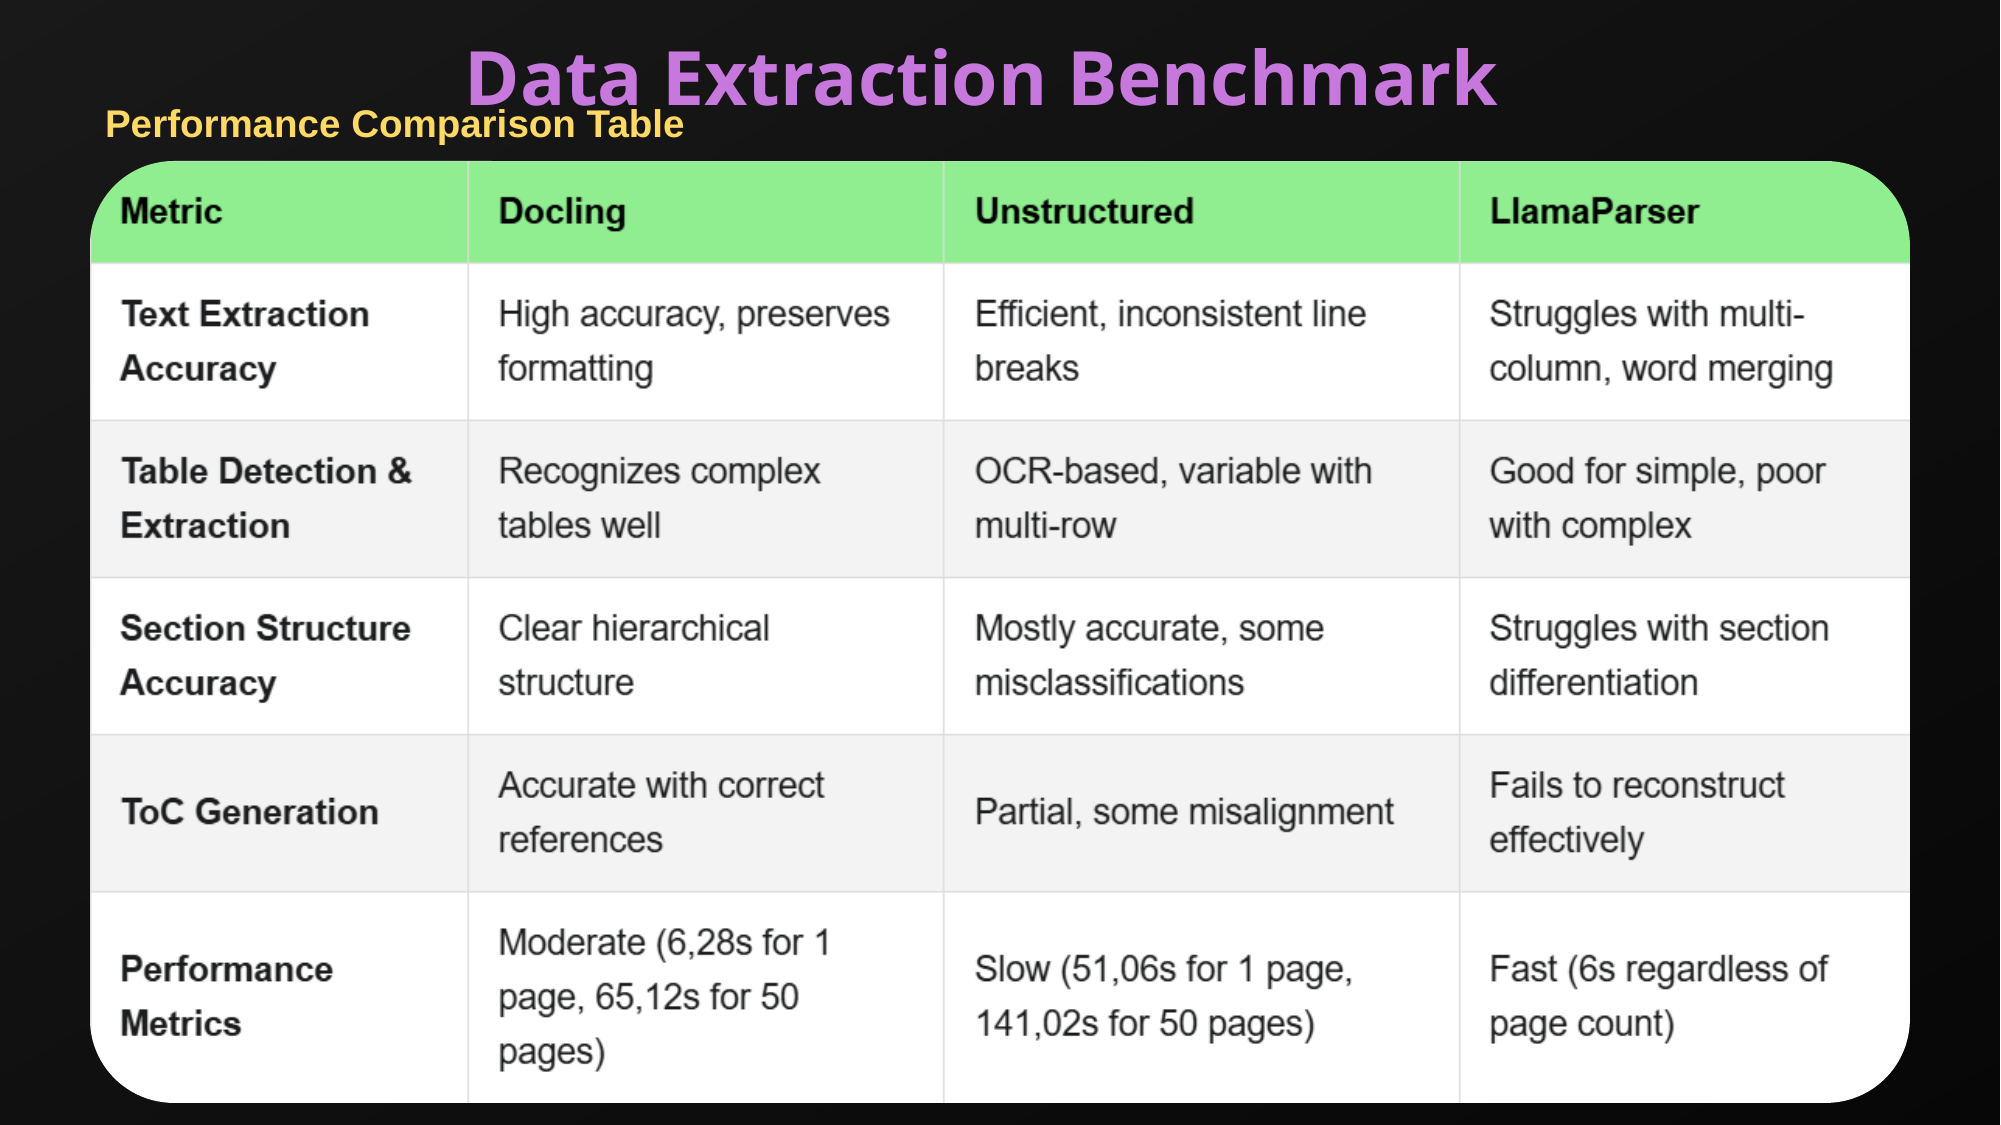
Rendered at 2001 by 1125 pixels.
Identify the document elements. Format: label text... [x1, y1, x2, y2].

text_box Performance Comparison Table [90, 84, 863, 160]
picture [89, 160, 1911, 1104]
text_box Data Extraction Benchmark [449, 0, 1807, 128]
